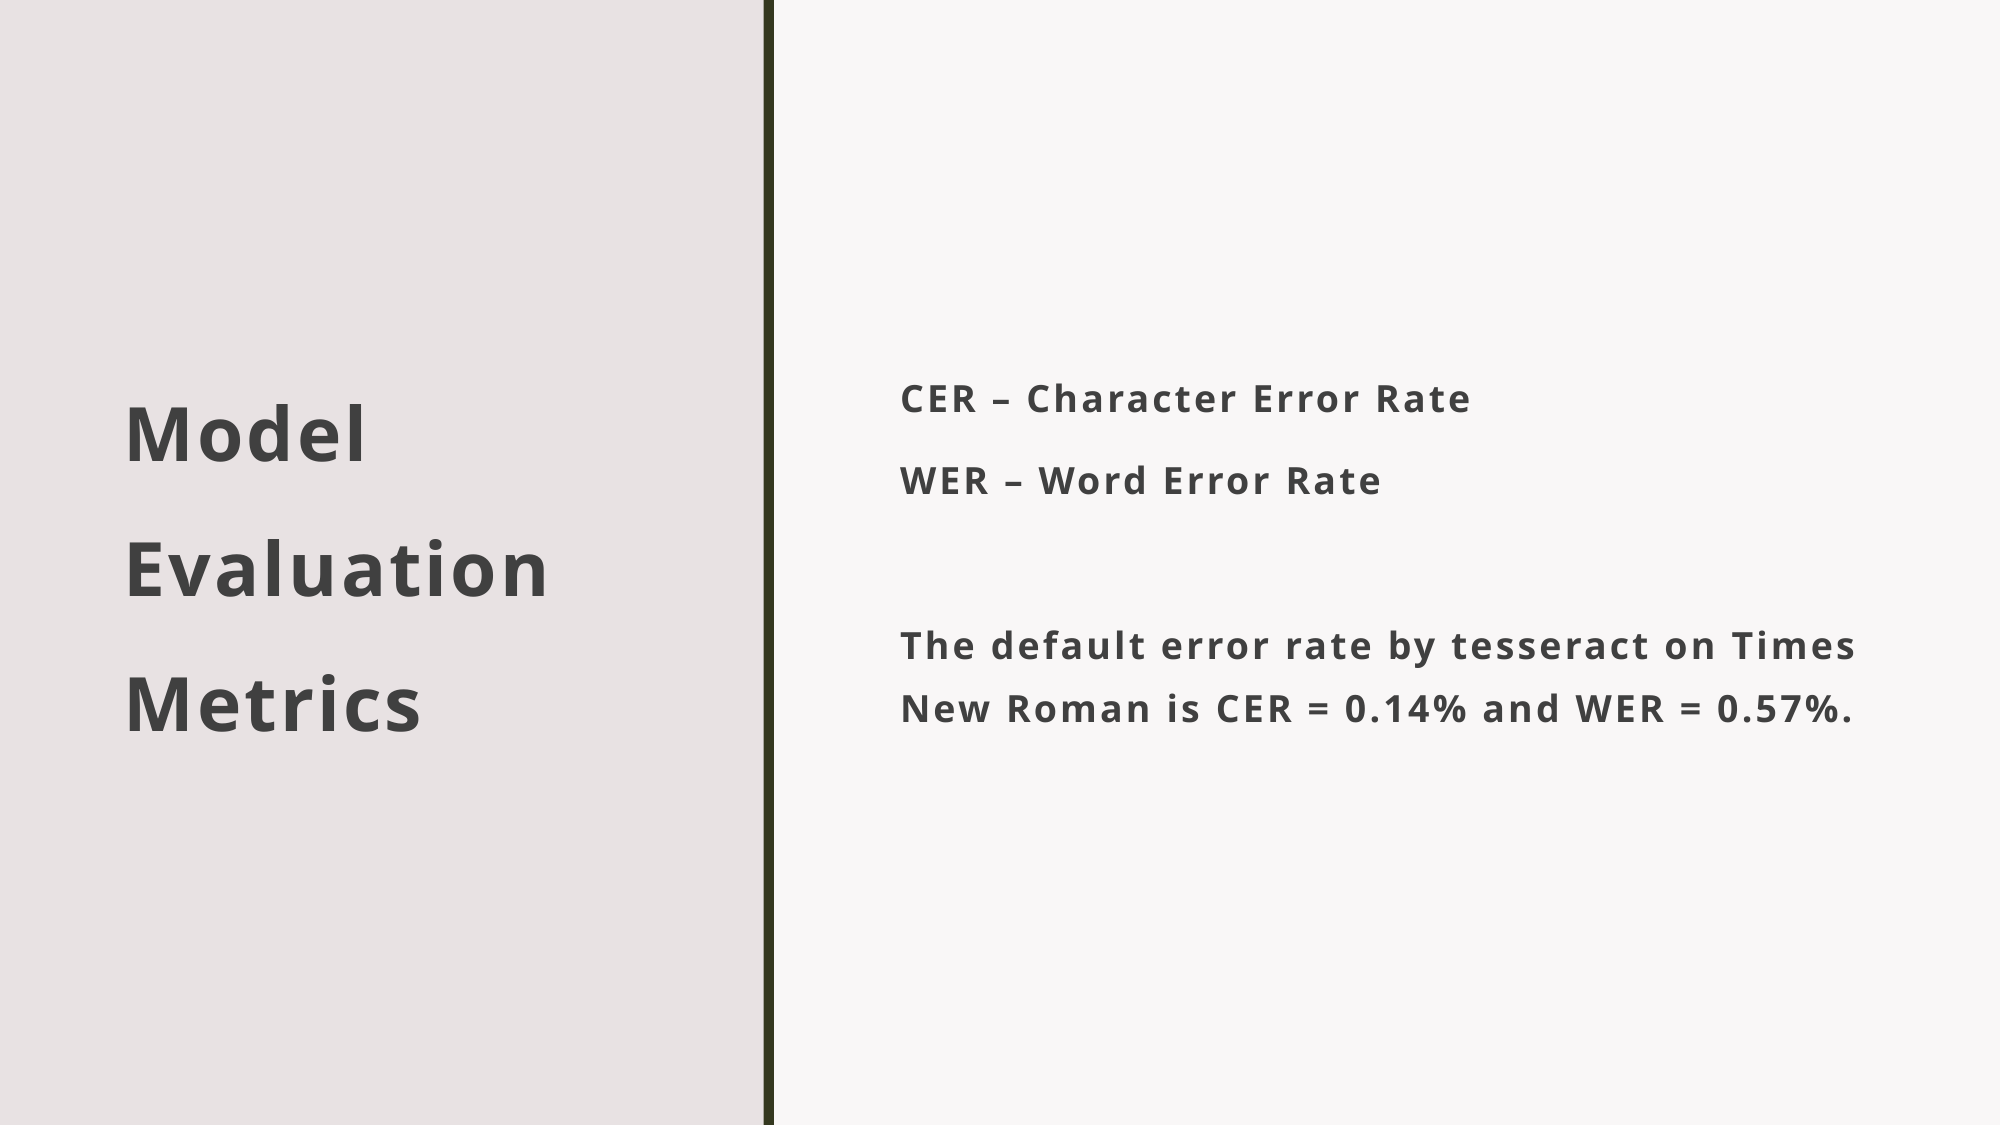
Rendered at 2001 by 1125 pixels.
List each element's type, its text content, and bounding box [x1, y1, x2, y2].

list CER – Character Error Rate WER – Word Error Rate The default error rate by tesseract on Times New Roman is CER = 0.14% and WER = 0.57%. [881, 115, 1895, 969]
title Model Evaluation Metrics [105, 115, 666, 969]
